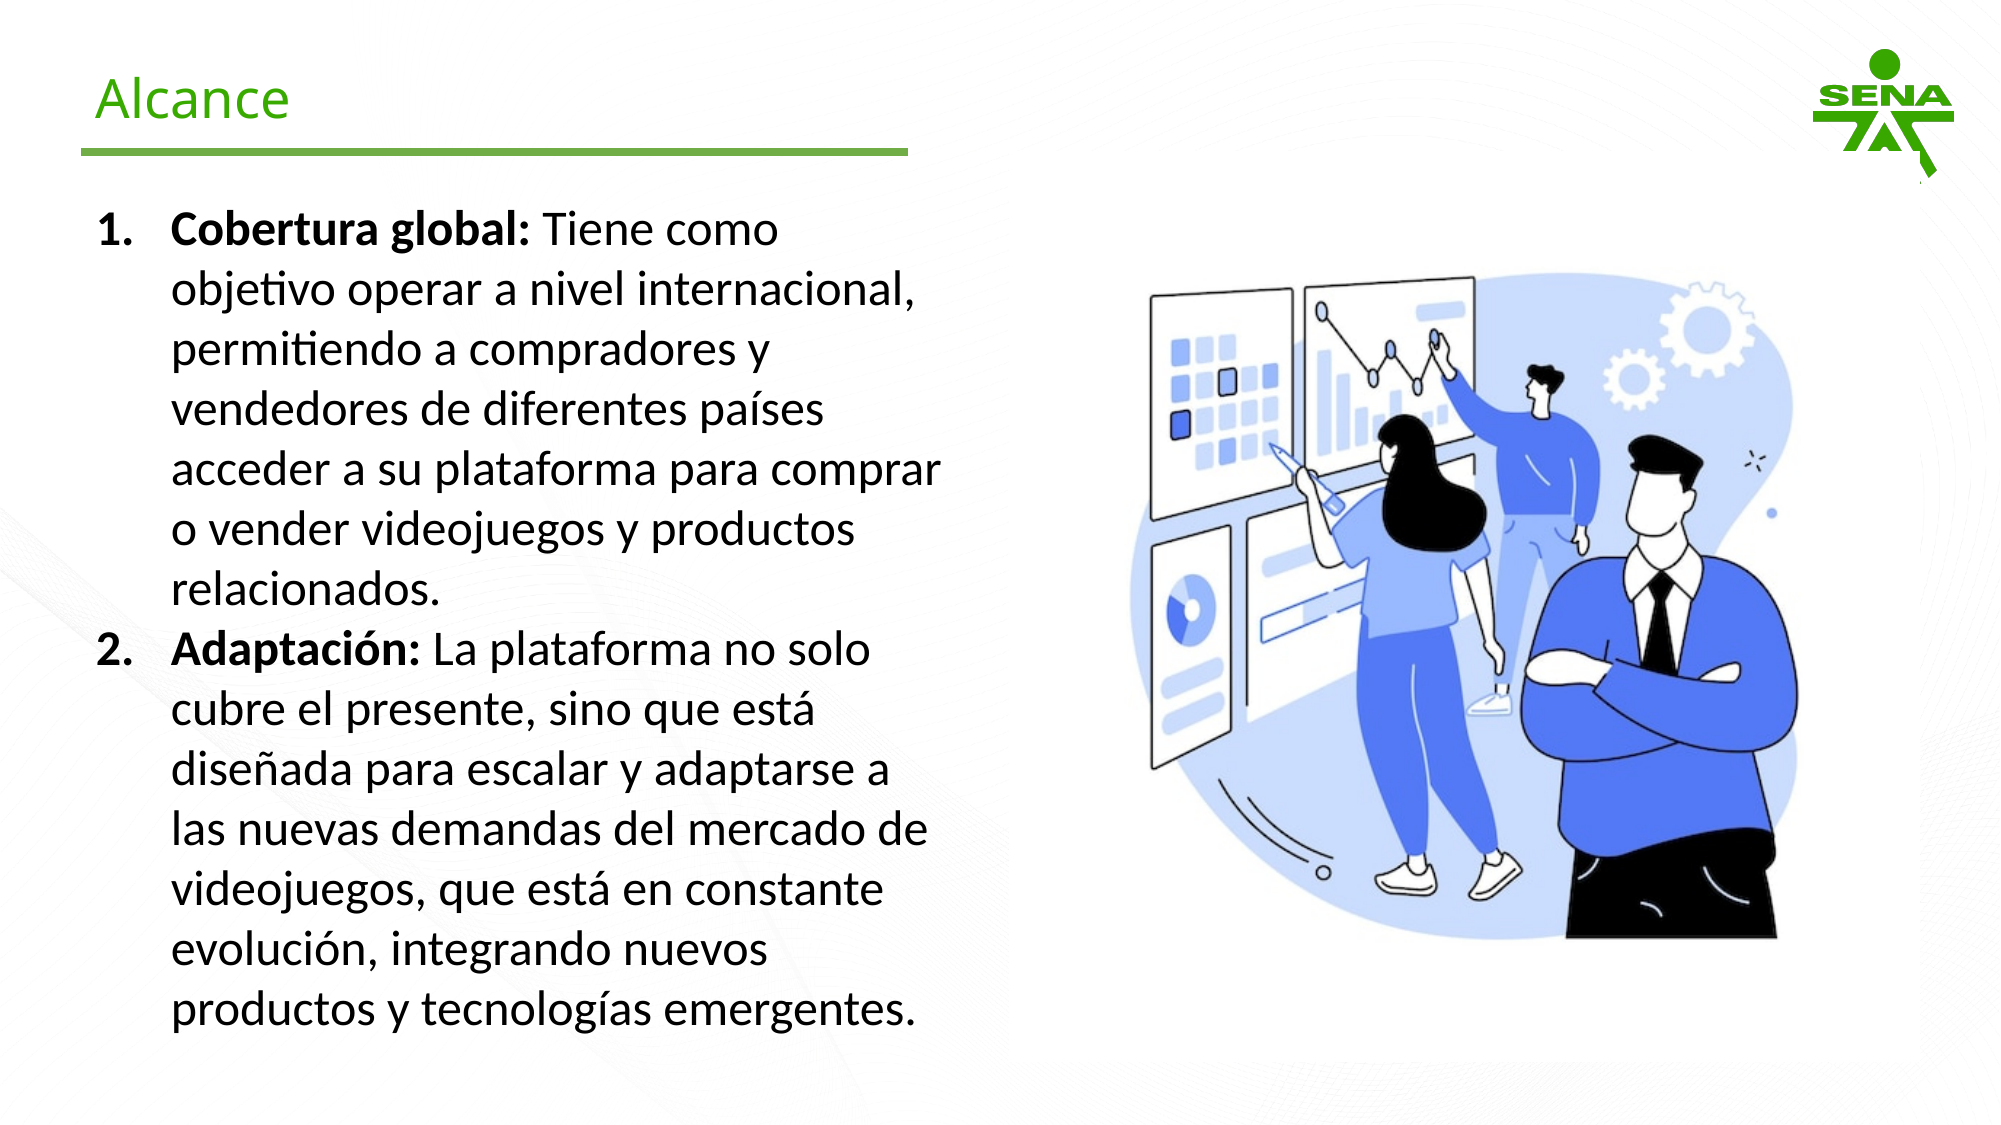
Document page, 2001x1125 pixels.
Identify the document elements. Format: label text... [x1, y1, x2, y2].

text_box Alcance [80, 63, 991, 240]
picture [0, 0, 2000, 1125]
text_box Cobertura global: Tiene como objetivo operar a nivel internacional, permitiendo a compradores y vendedores de diferentes países acceder a su plataforma para comprar o vender videojuegos y productos relacionados. Adaptación: La plataforma no solo cubre el presente, sino que está diseñada para escalar y adaptarse a las nuevas demandas del mercado de videojuegos, que está en constante evolución, integrando nuevos productos y tecnologías emergentes. [80, 187, 970, 1093]
